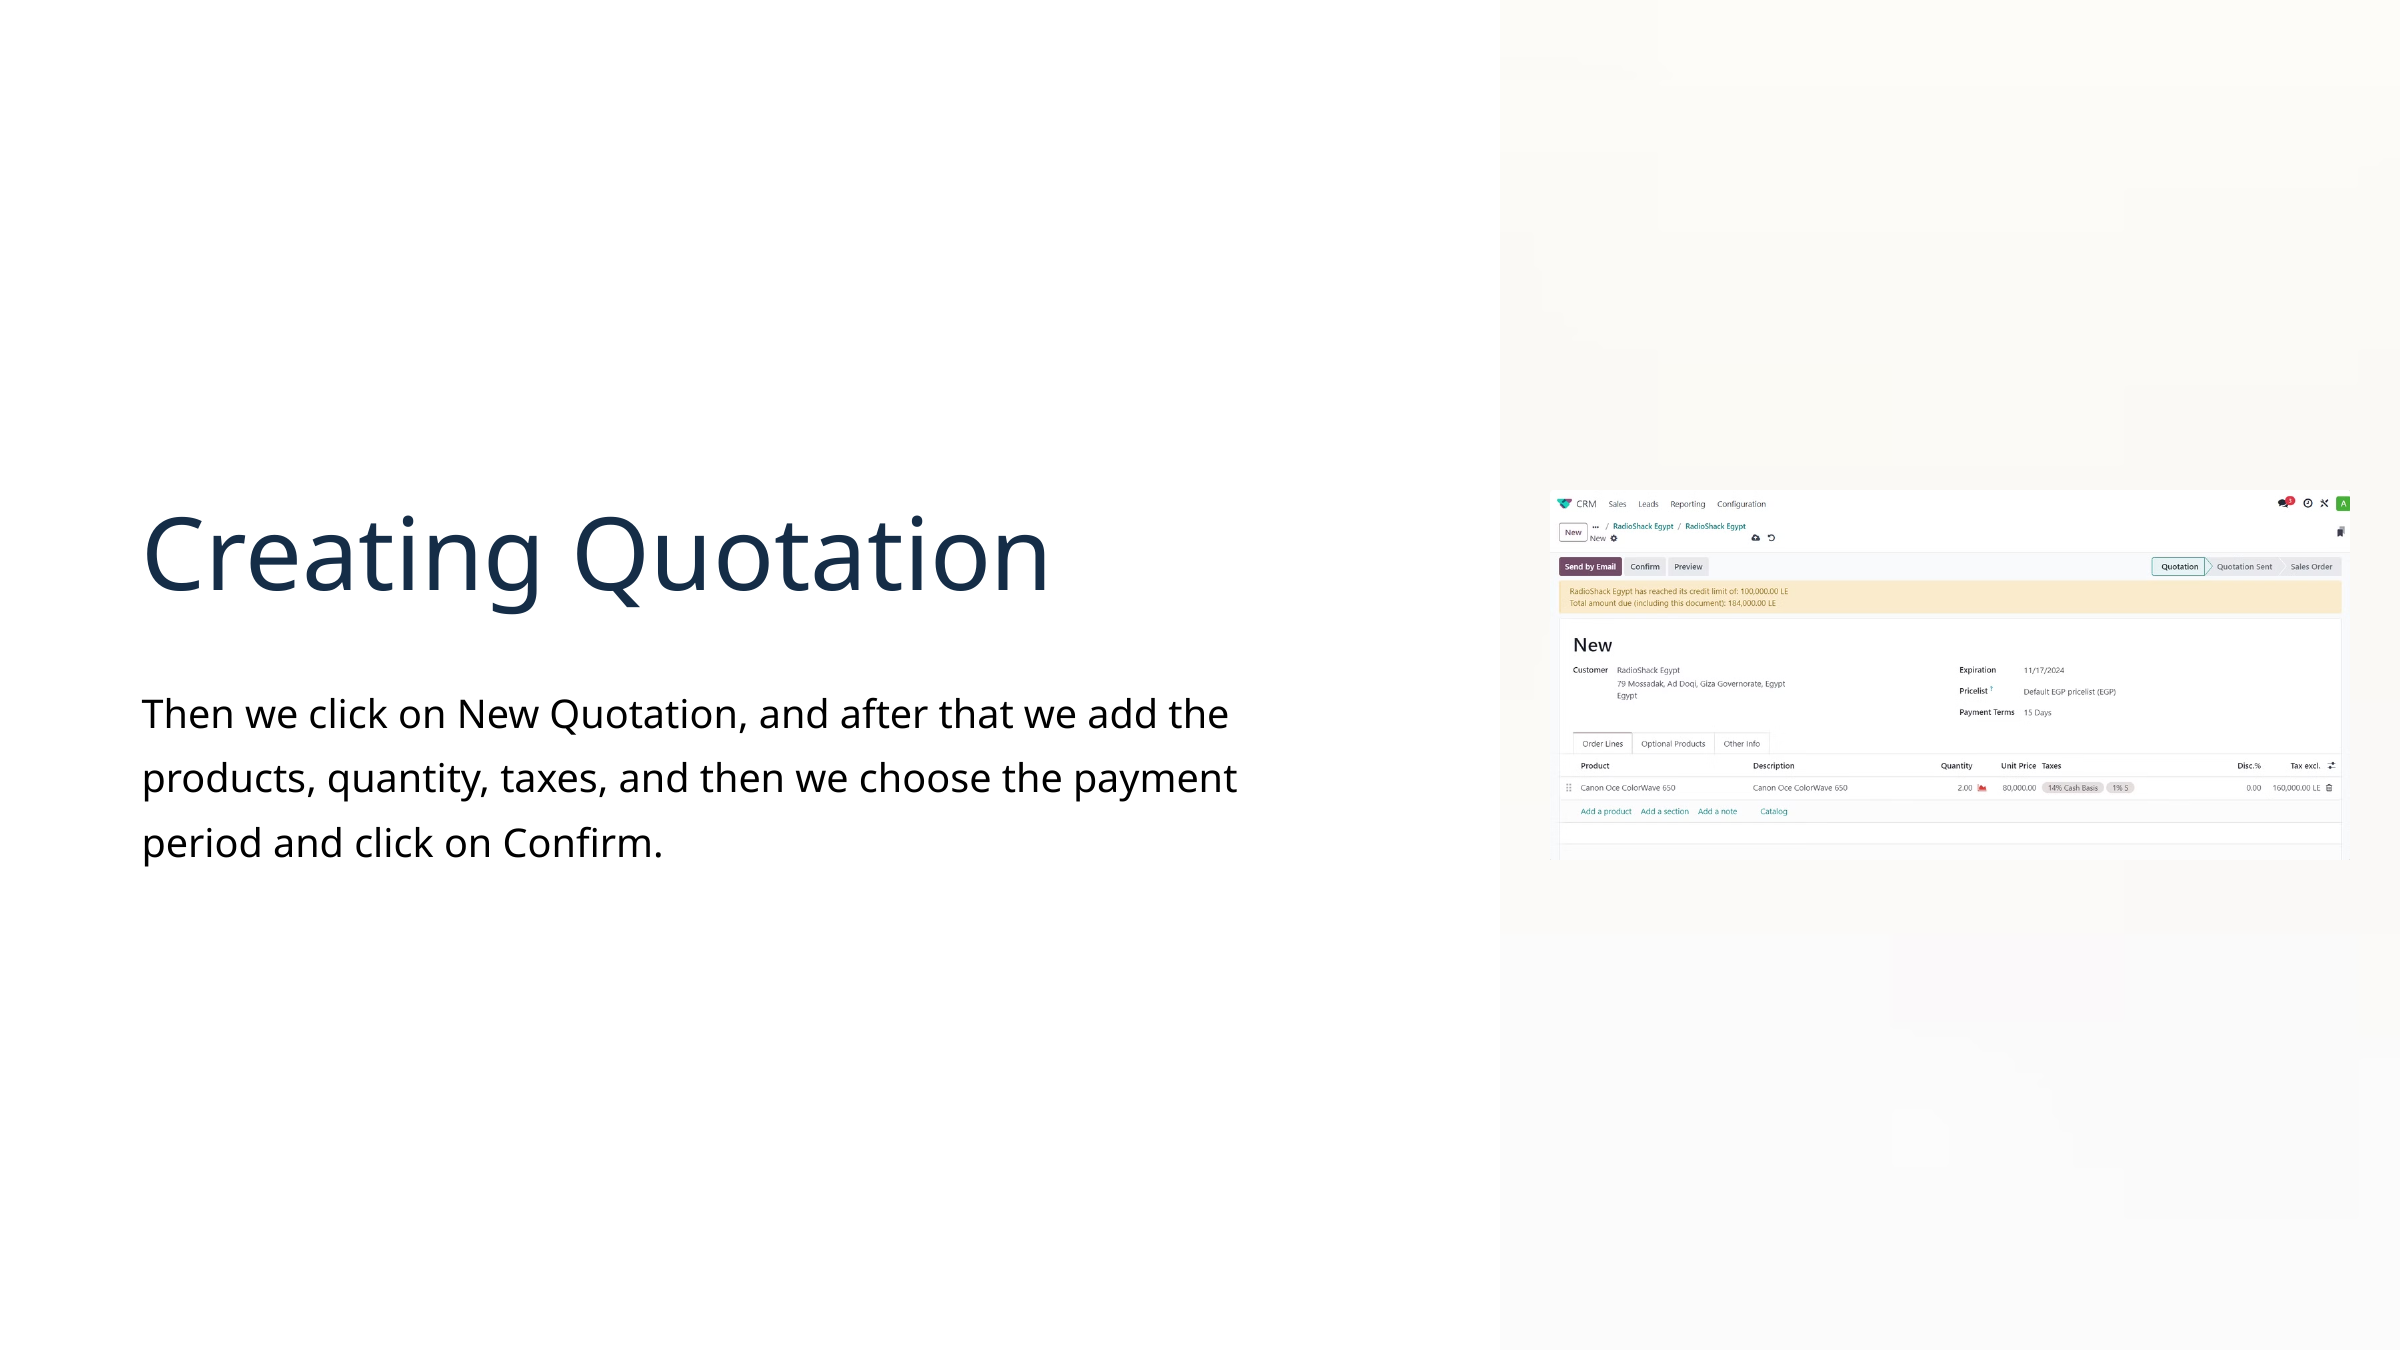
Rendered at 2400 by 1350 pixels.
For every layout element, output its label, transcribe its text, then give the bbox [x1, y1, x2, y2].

picture [1499, 0, 2400, 1350]
text_box Creating Quotation [141, 484, 1155, 611]
text_box Then we click on New Quotation, and after that we add the products, quantity, taxes, and then we choose the payment period and click on Confirm. [141, 671, 1359, 866]
